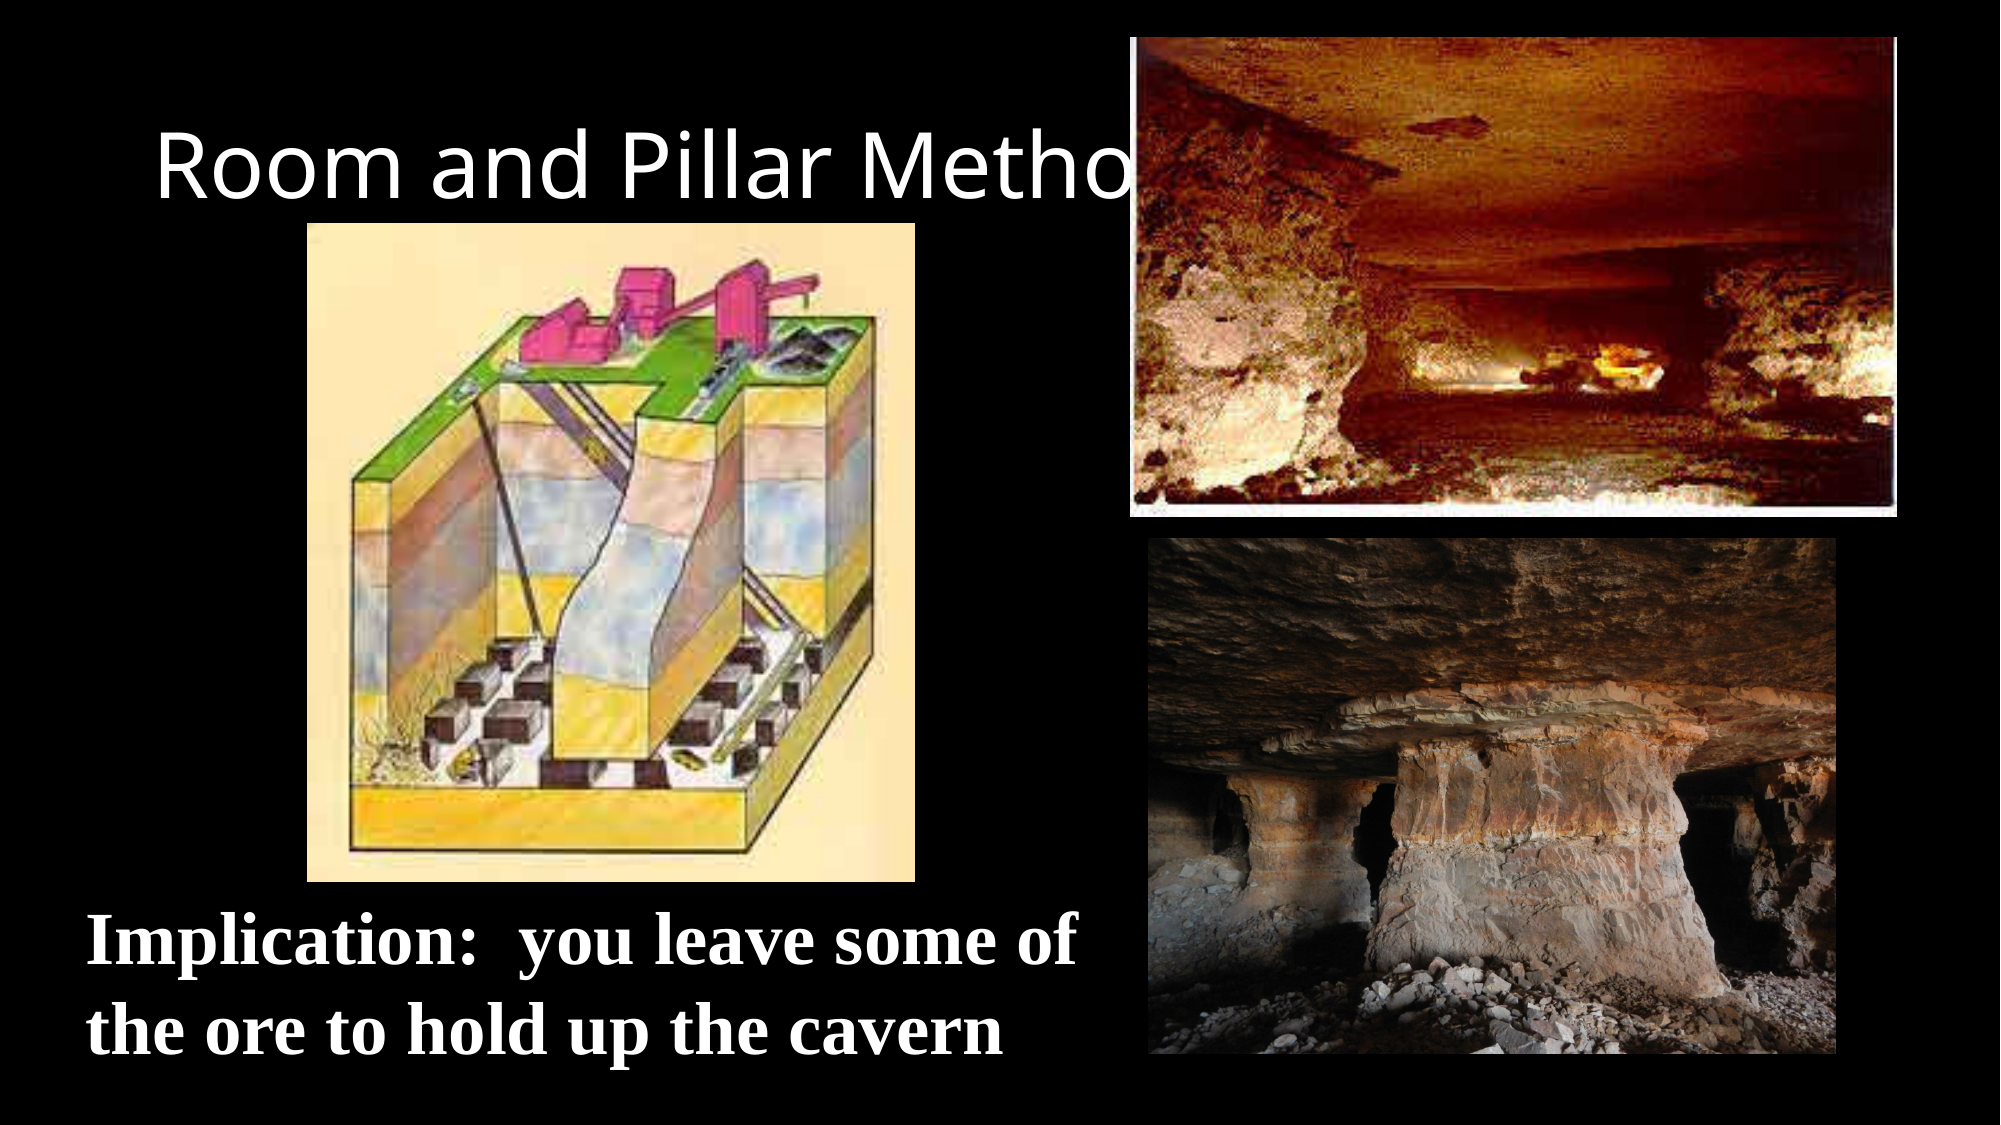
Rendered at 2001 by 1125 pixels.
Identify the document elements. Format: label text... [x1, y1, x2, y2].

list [307, 223, 915, 882]
picture [1148, 538, 1836, 1054]
text_box Implication: you leave some of the ore to hold up the cavern [70, 881, 1152, 1077]
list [1130, 37, 1897, 517]
title Room and Pillar Method [137, 59, 1130, 278]
